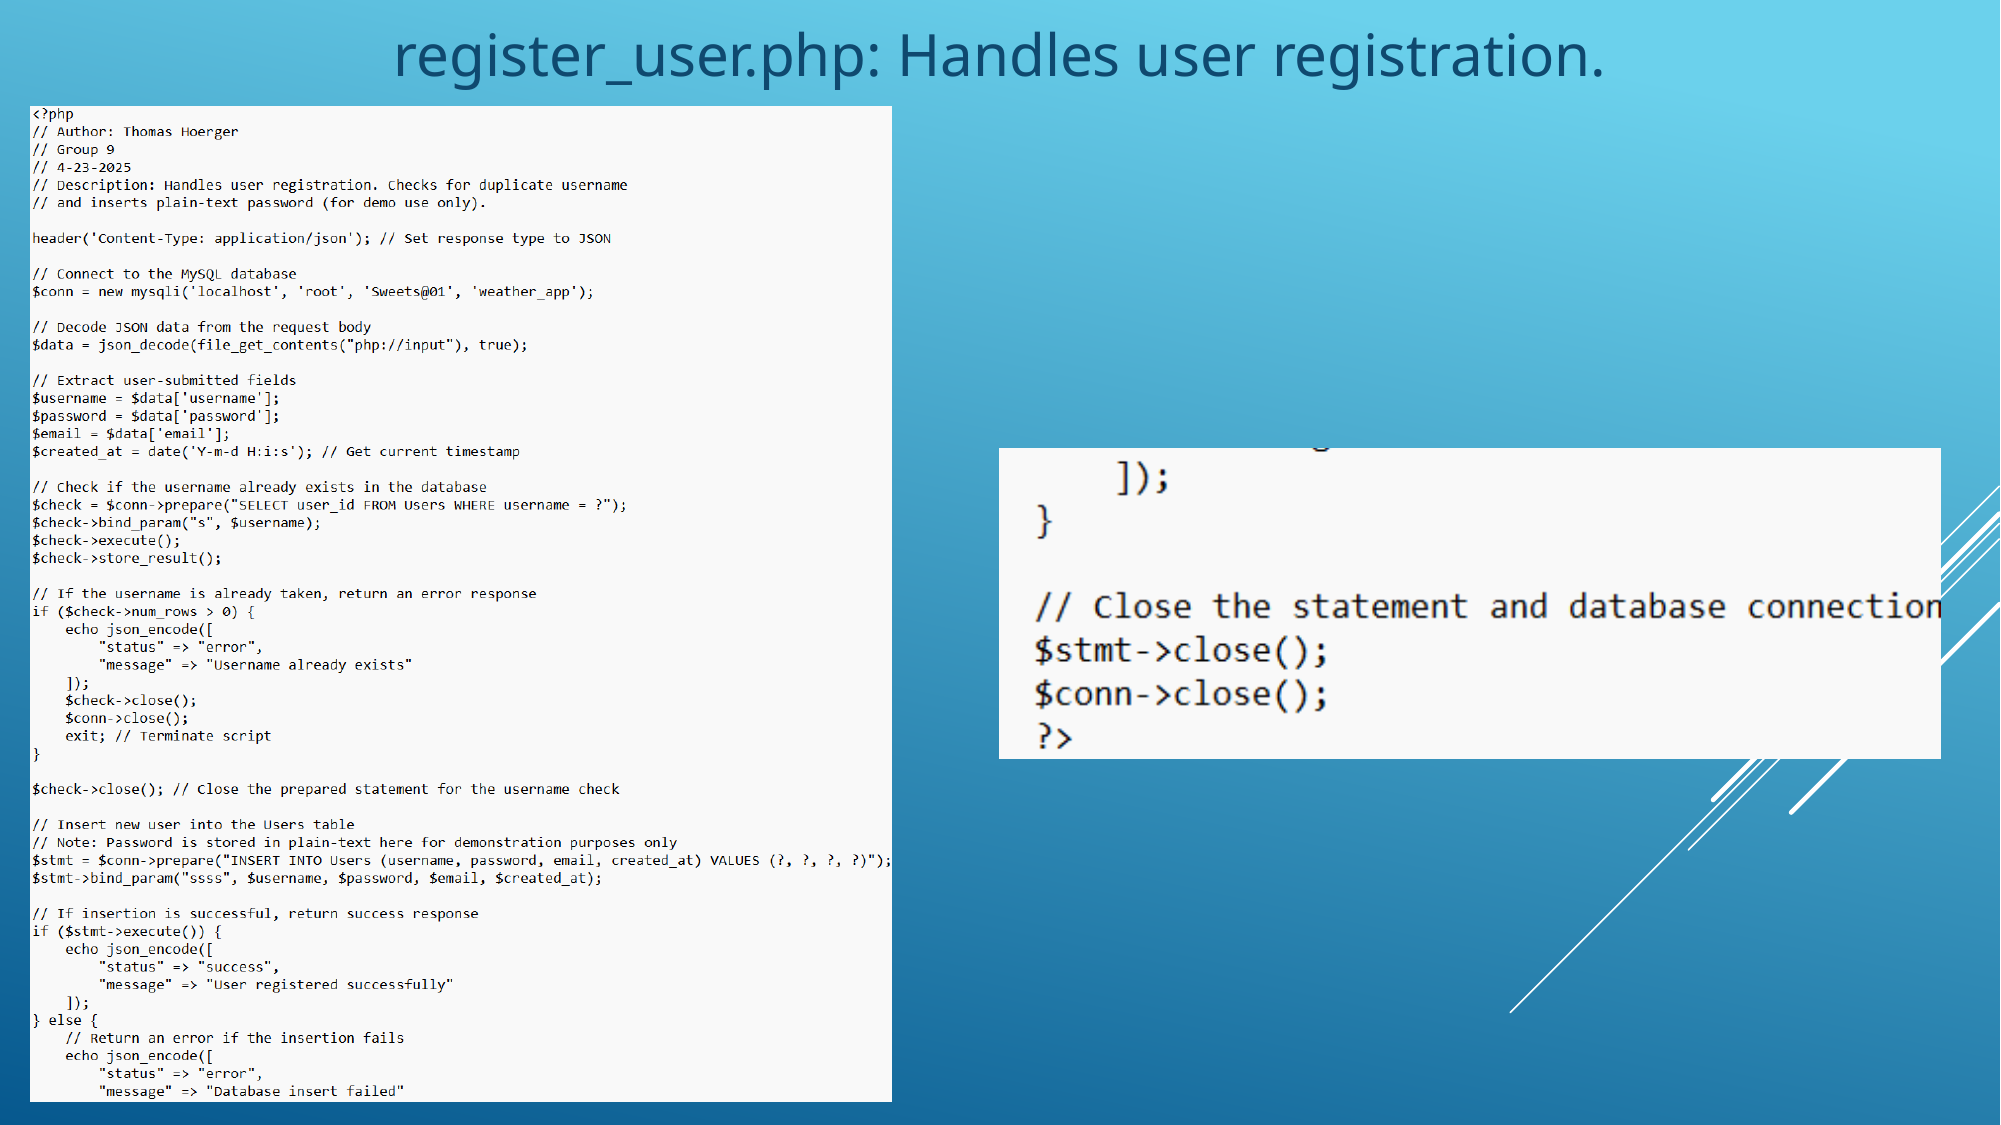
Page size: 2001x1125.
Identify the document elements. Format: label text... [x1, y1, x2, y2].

picture [30, 106, 892, 1102]
list register_user.php: Handles user registration. [122, 0, 1878, 107]
picture [999, 448, 1941, 760]
